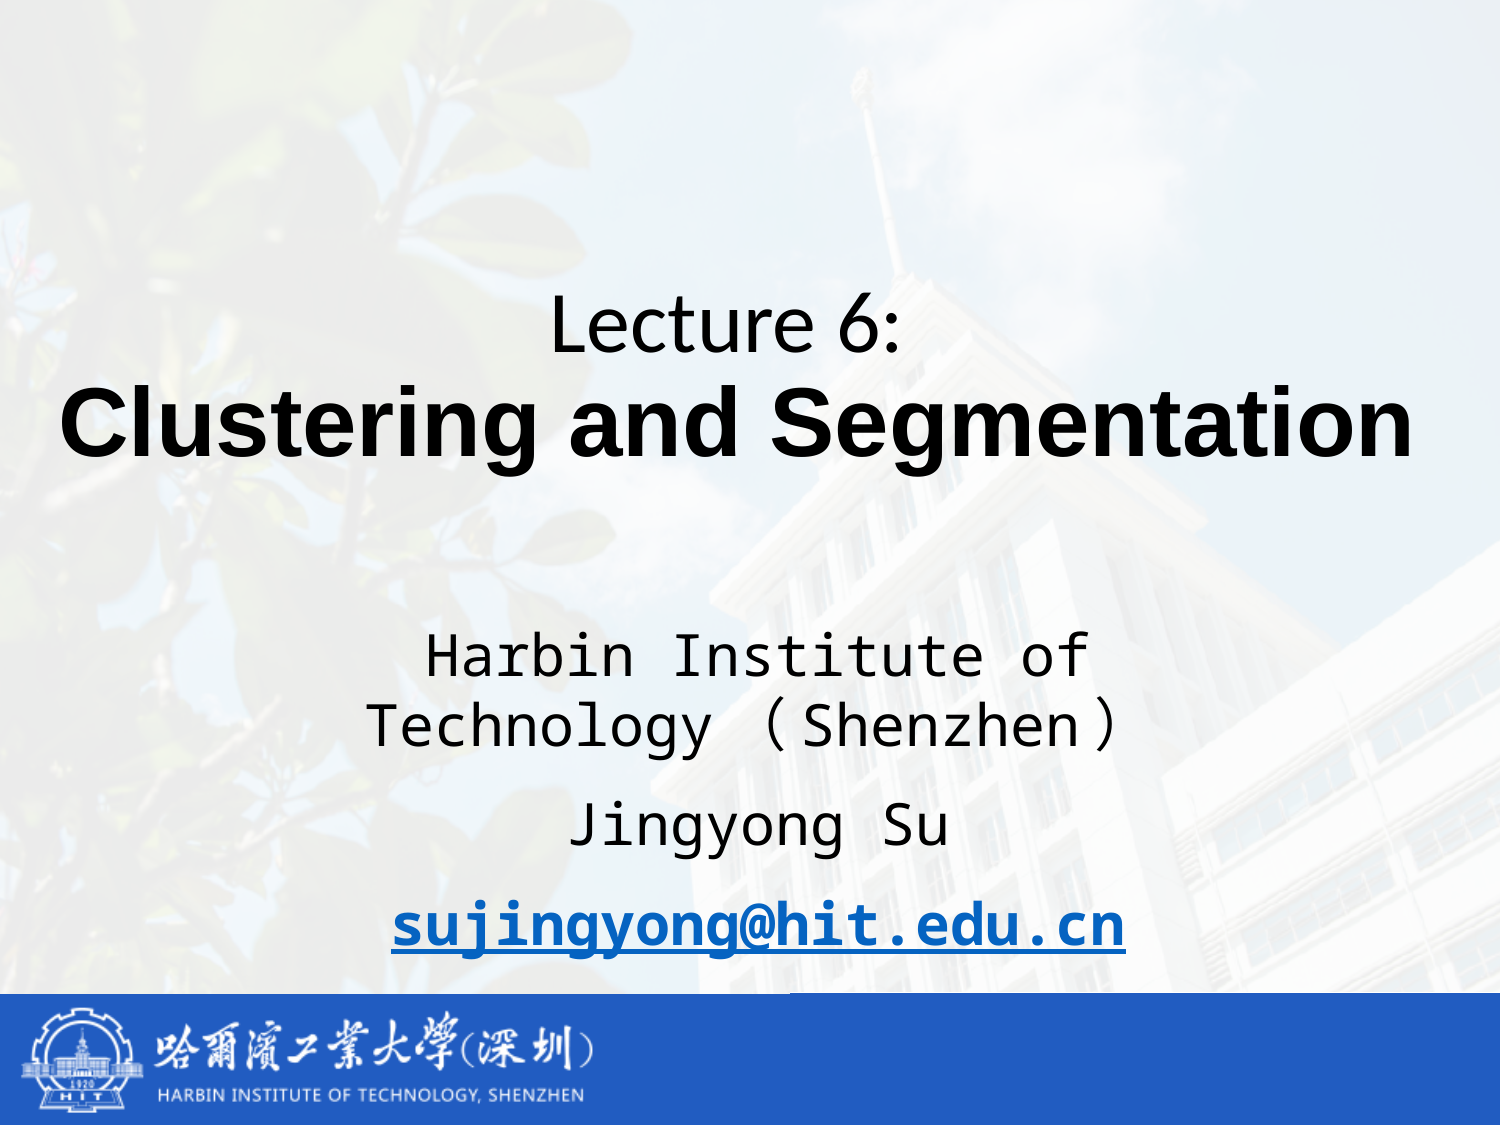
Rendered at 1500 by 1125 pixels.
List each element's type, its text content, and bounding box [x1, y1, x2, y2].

picture [0, 992, 1500, 1125]
text_box Harbin Institute of Technology（Shenzhen） Jingyong Su sujingyong@hit.edu.cn [129, 610, 1388, 974]
title Lecture 6: Clustering and Segmentation [24, 162, 1450, 759]
